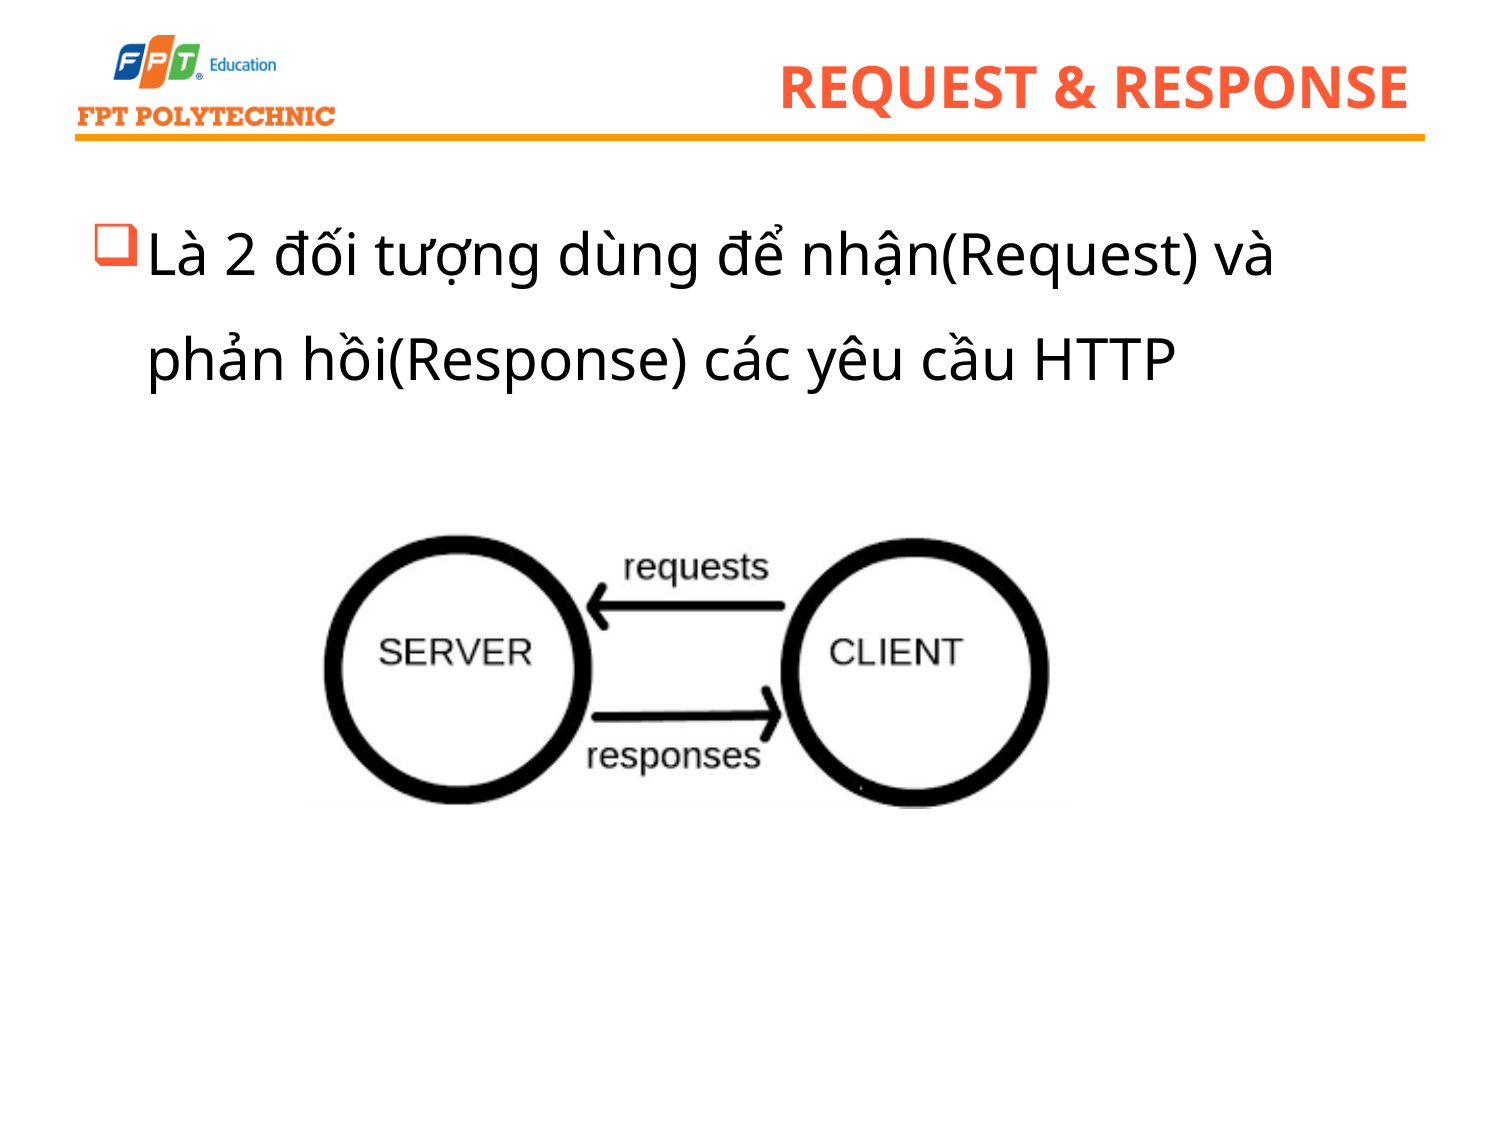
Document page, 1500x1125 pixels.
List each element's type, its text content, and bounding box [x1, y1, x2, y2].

picture [78, 35, 338, 126]
title Request & Response [337, 45, 1425, 125]
list Là 2 đối tượng dùng để nhận(Request) và phản hồi(Response) các yêu cầu HTTP [75, 174, 1425, 1038]
picture [299, 524, 1074, 809]
